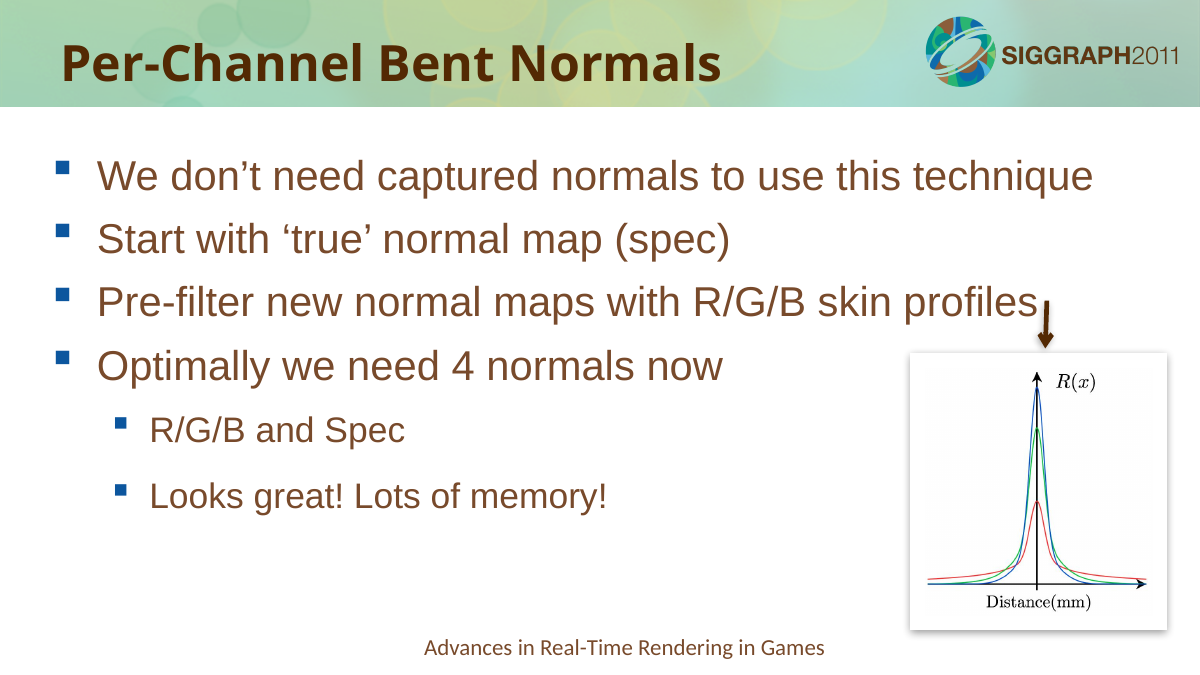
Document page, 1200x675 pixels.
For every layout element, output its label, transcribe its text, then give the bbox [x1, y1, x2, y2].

picture [924, 367, 1153, 616]
text_box Per-Channel Bent Normals [48, 24, 1090, 97]
list We don’t need captured normals to use this technique Start with ‘true’ normal map (spec) Pre-filter new normal maps with R/G/B skin profiles Optimally we need 4 normals now R/G/B and Spec Looks great! Lots of memory! [39, 137, 1162, 641]
picture [0, 0, 1200, 107]
